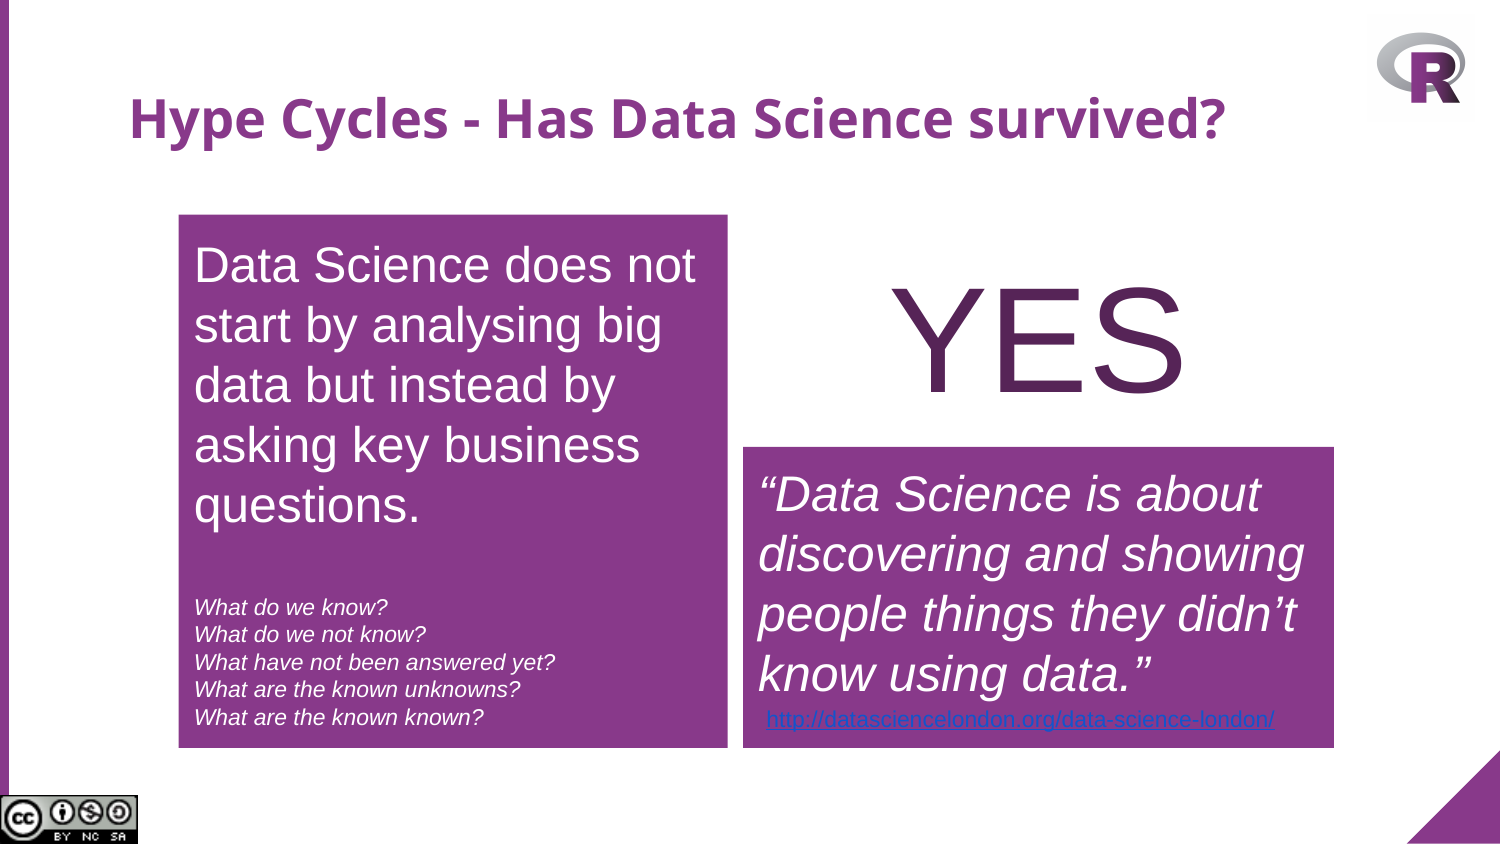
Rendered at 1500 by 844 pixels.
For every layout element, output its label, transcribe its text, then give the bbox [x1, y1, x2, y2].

text_box “Data Science is about discovering and showing people things they didn’t know using data.” [743, 446, 1334, 748]
text_box Data Science does not start by analysing big data but instead by asking key business questions. What do we know? What do we not know? What have not been answered yet? What are the known unknowns? What are the known known? [178, 214, 728, 748]
text_box YES [743, 227, 1334, 386]
text_box http://datasciencelondon.org/data-science-london/ [751, 701, 1352, 736]
picture [0, 795, 138, 844]
picture [1367, 14, 1475, 122]
title Hype Cycles - Has Data Science survived? [113, 69, 1349, 210]
